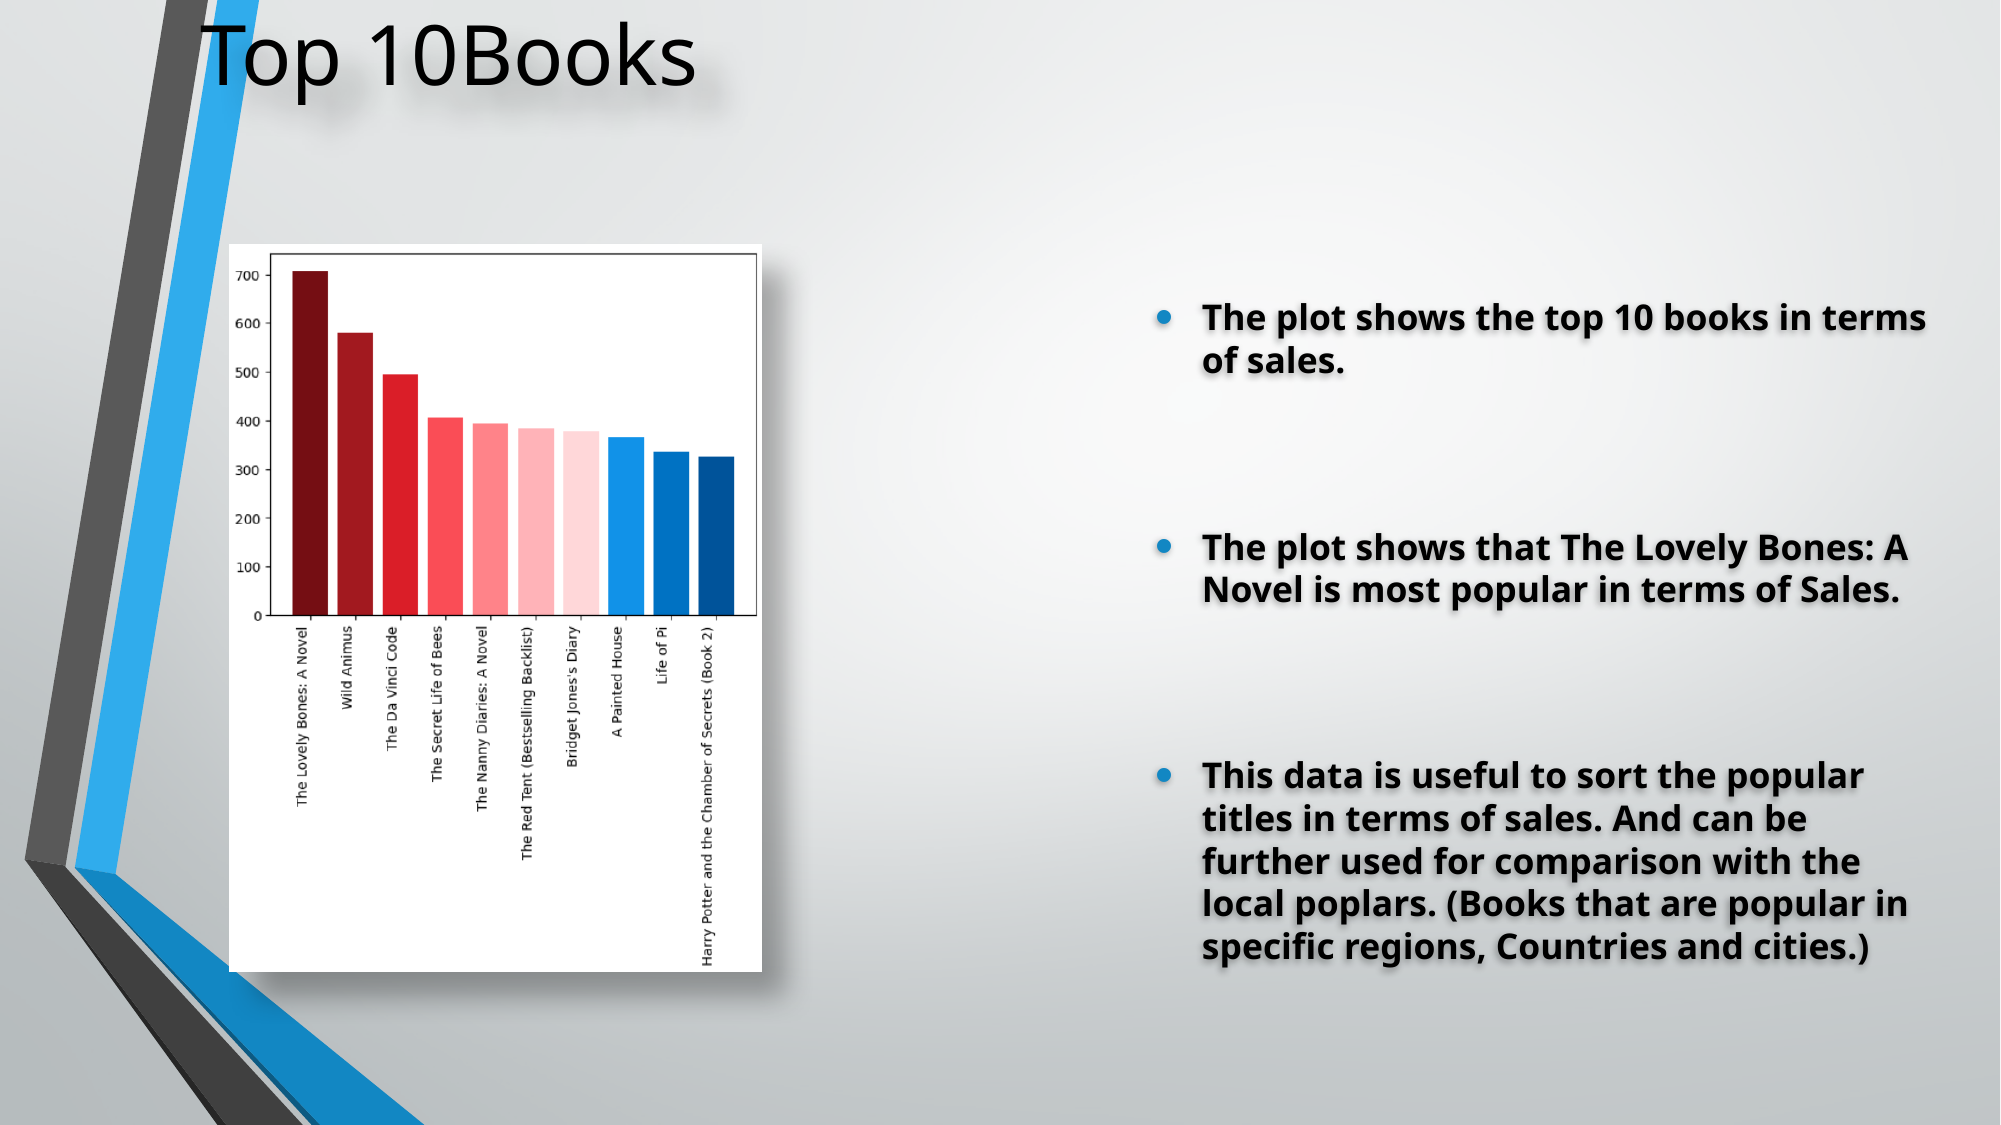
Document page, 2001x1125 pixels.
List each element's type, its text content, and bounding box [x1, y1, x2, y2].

list The plot shows the top 10 books in terms of sales. The plot shows that The Lovely Bones: A Novel is most popular in terms of Sales. This data is useful to sort the popular titles in terms of sales. And can be further used for comparison with the local poplars. (Books that are popular in specific regions, Countries and cities.) [1140, 221, 1957, 1040]
title Top 10Books [185, 0, 1986, 146]
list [229, 244, 762, 973]
